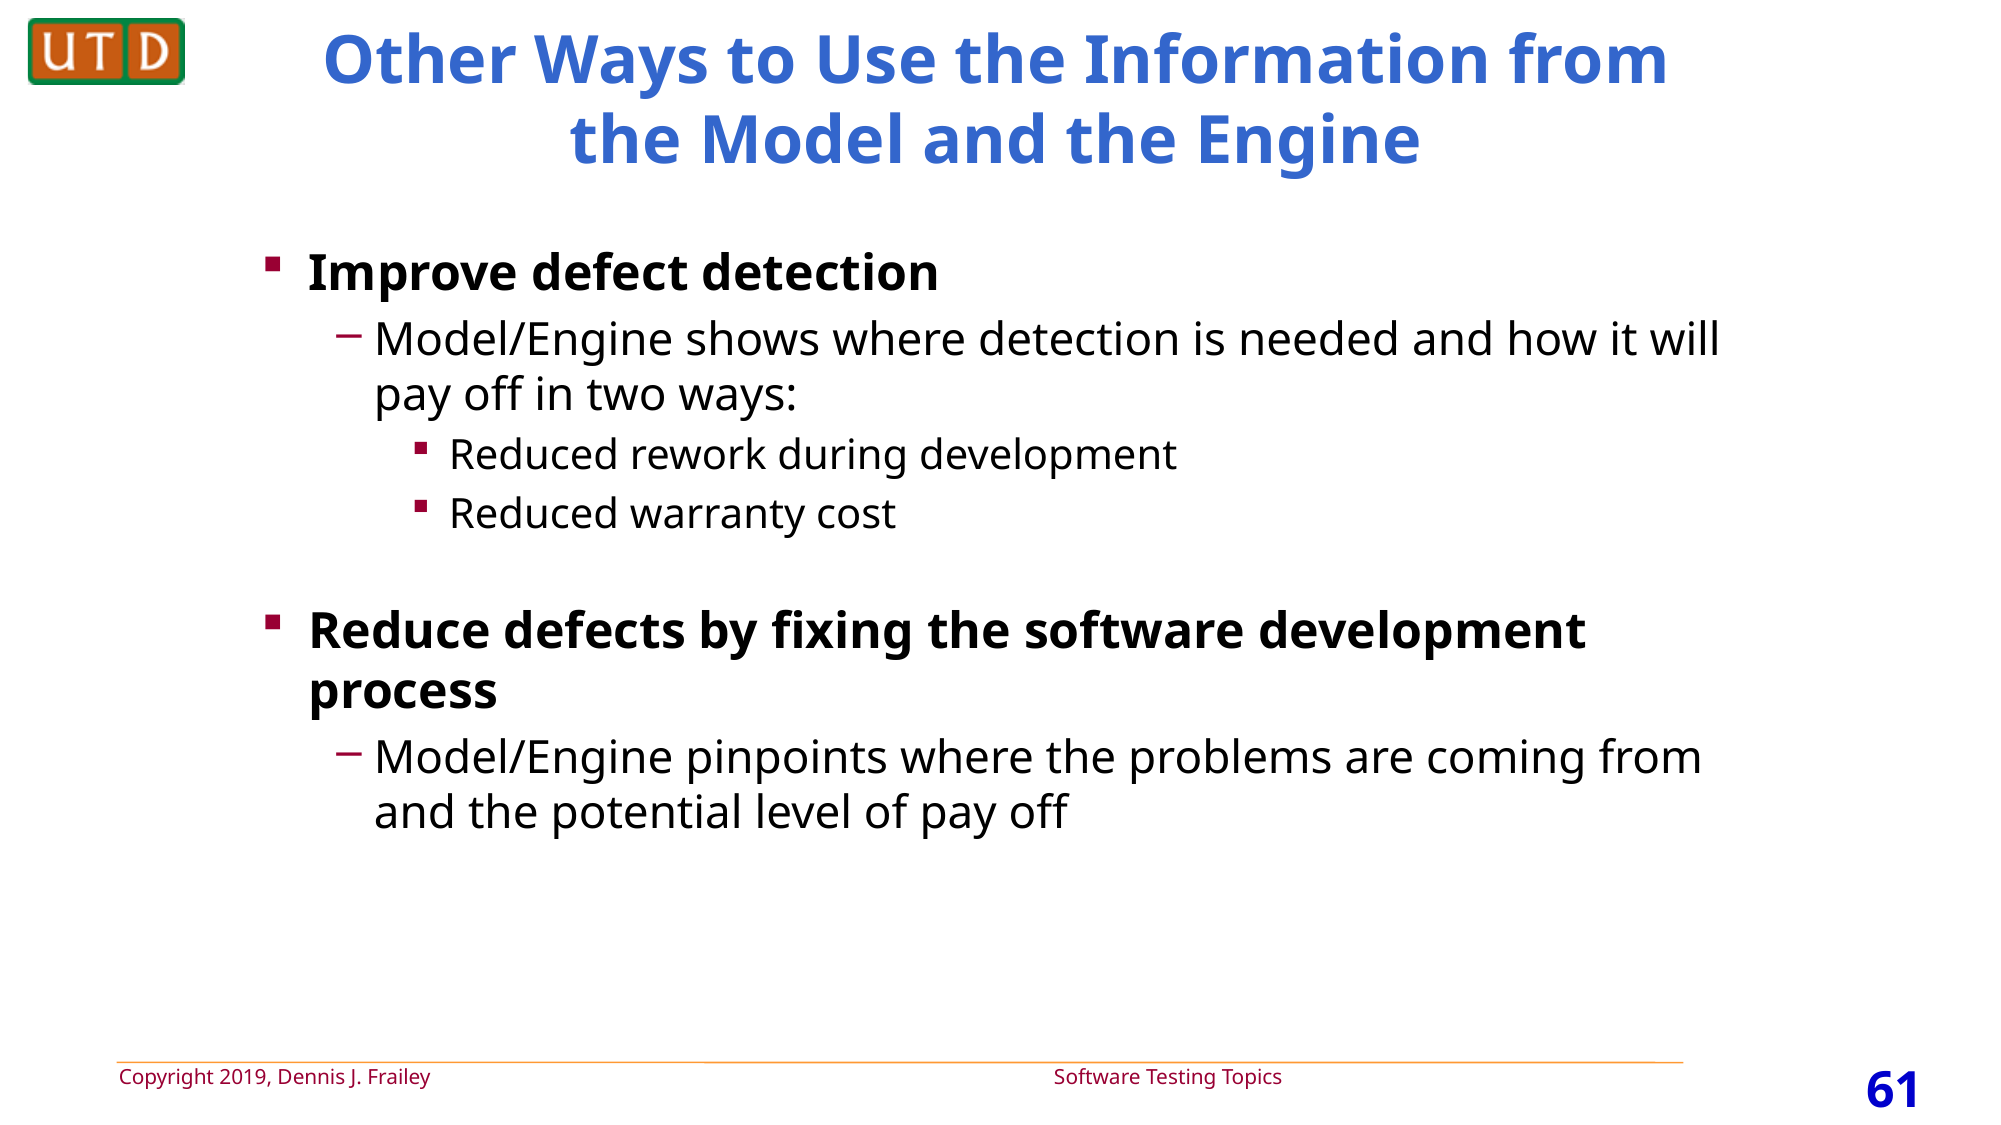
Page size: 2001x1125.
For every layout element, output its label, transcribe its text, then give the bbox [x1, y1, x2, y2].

title Other Ways to Use the Information from the Model and the Engine [246, 24, 1746, 170]
list Improve defect detection Model/Engine shows where detection is needed and how it will pay off in two ways: Reduced rework during development Reduced warranty cost Reduce defects by fixing the software development process Model/Engine pinpoints where the problems are coming from and the potential level of pay off [246, 233, 1746, 1000]
picture [27, 18, 185, 85]
